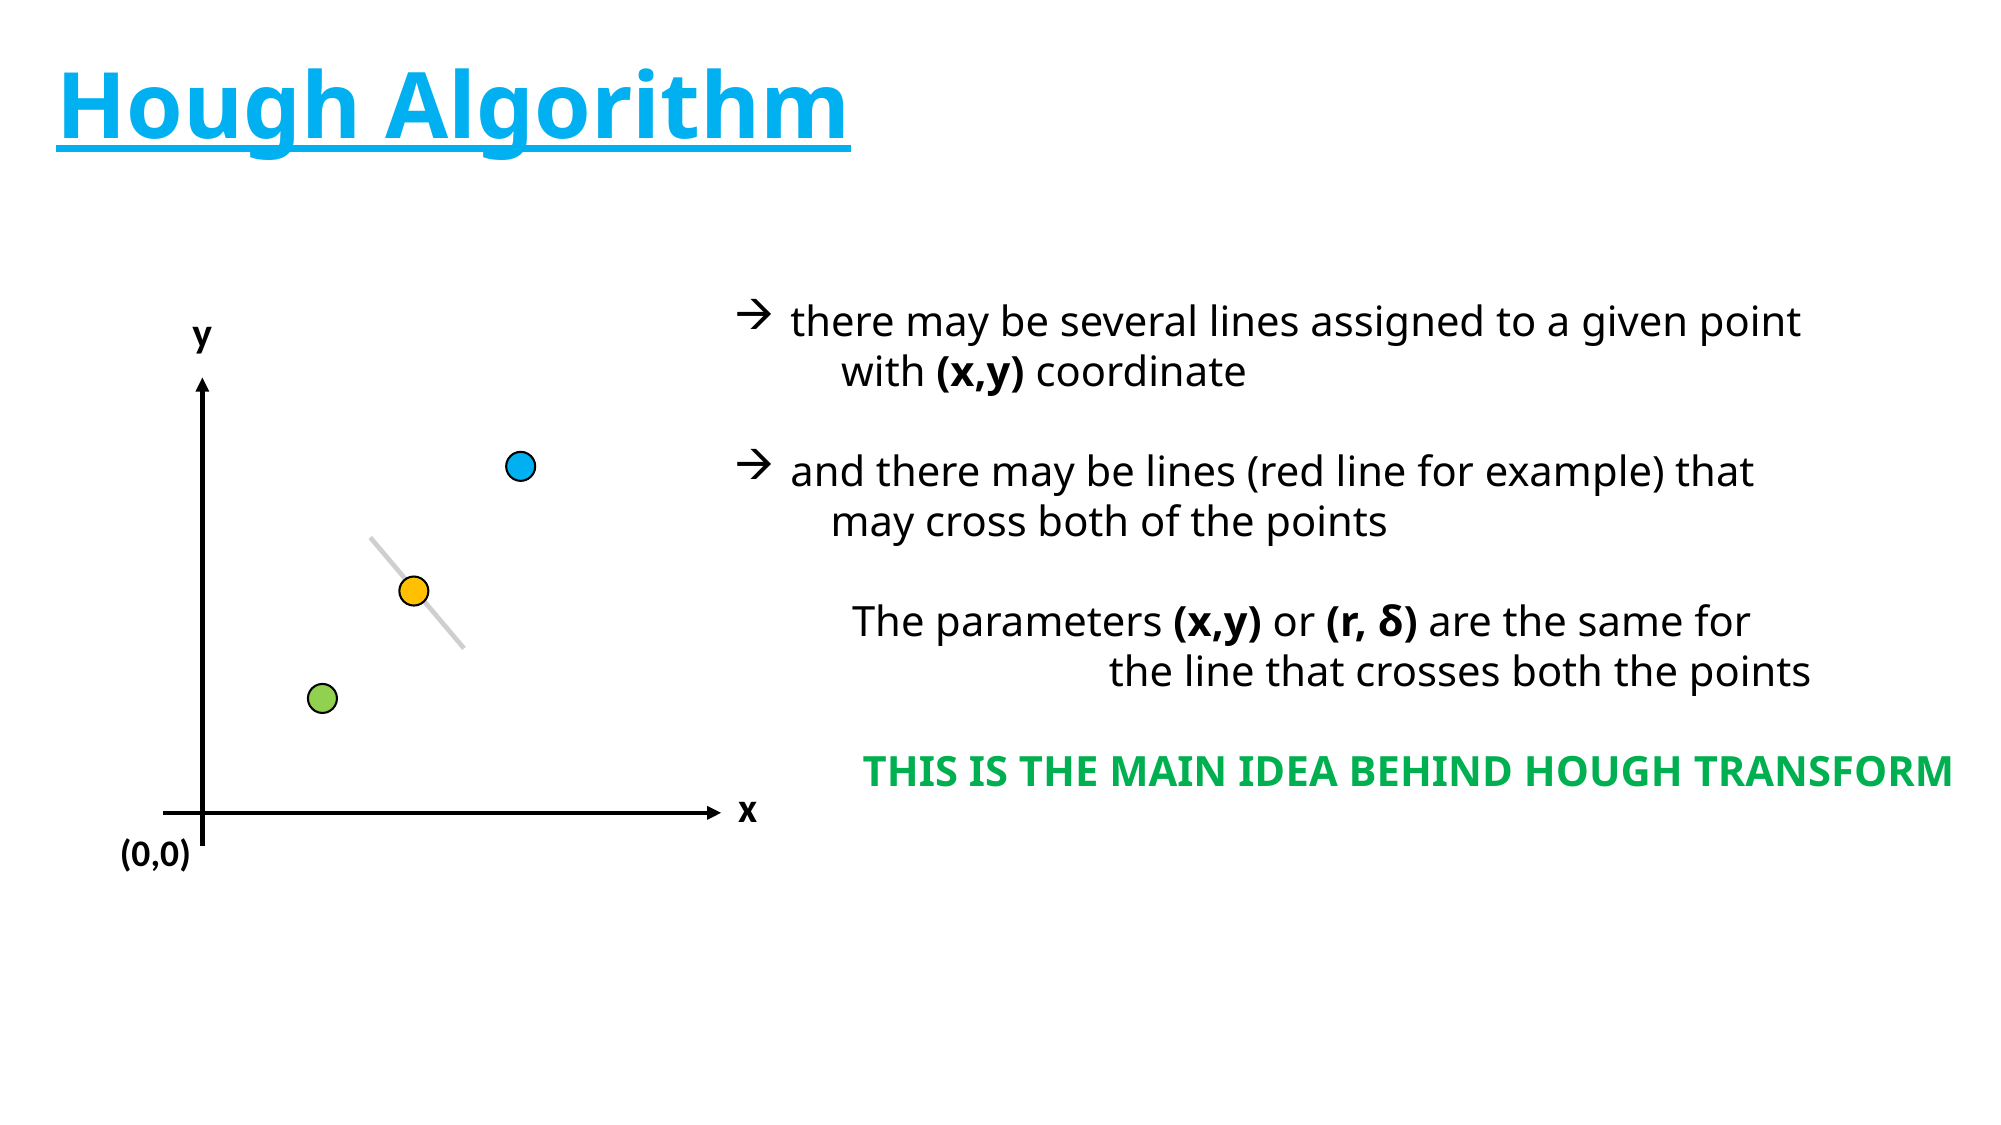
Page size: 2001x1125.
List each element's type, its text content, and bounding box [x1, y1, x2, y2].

text_box y [177, 298, 227, 364]
title Hough Algorithm [41, 0, 1767, 218]
text_box (0,0) [105, 821, 207, 881]
text_box [505, 450, 537, 482]
text_box x [723, 803, 773, 839]
text_box [306, 682, 339, 715]
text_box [370, 537, 465, 649]
text_box there may be several lines assigned to a given point with (x,y) coordinate and there may be lines (red line for example) that may cross both of the points The parameters (x,y) or (r, δ) are the same for the line that crosses both the points THIS IS THE MAIN IDEA BEHIND HOUGH TRANSFORM [719, 287, 1970, 803]
